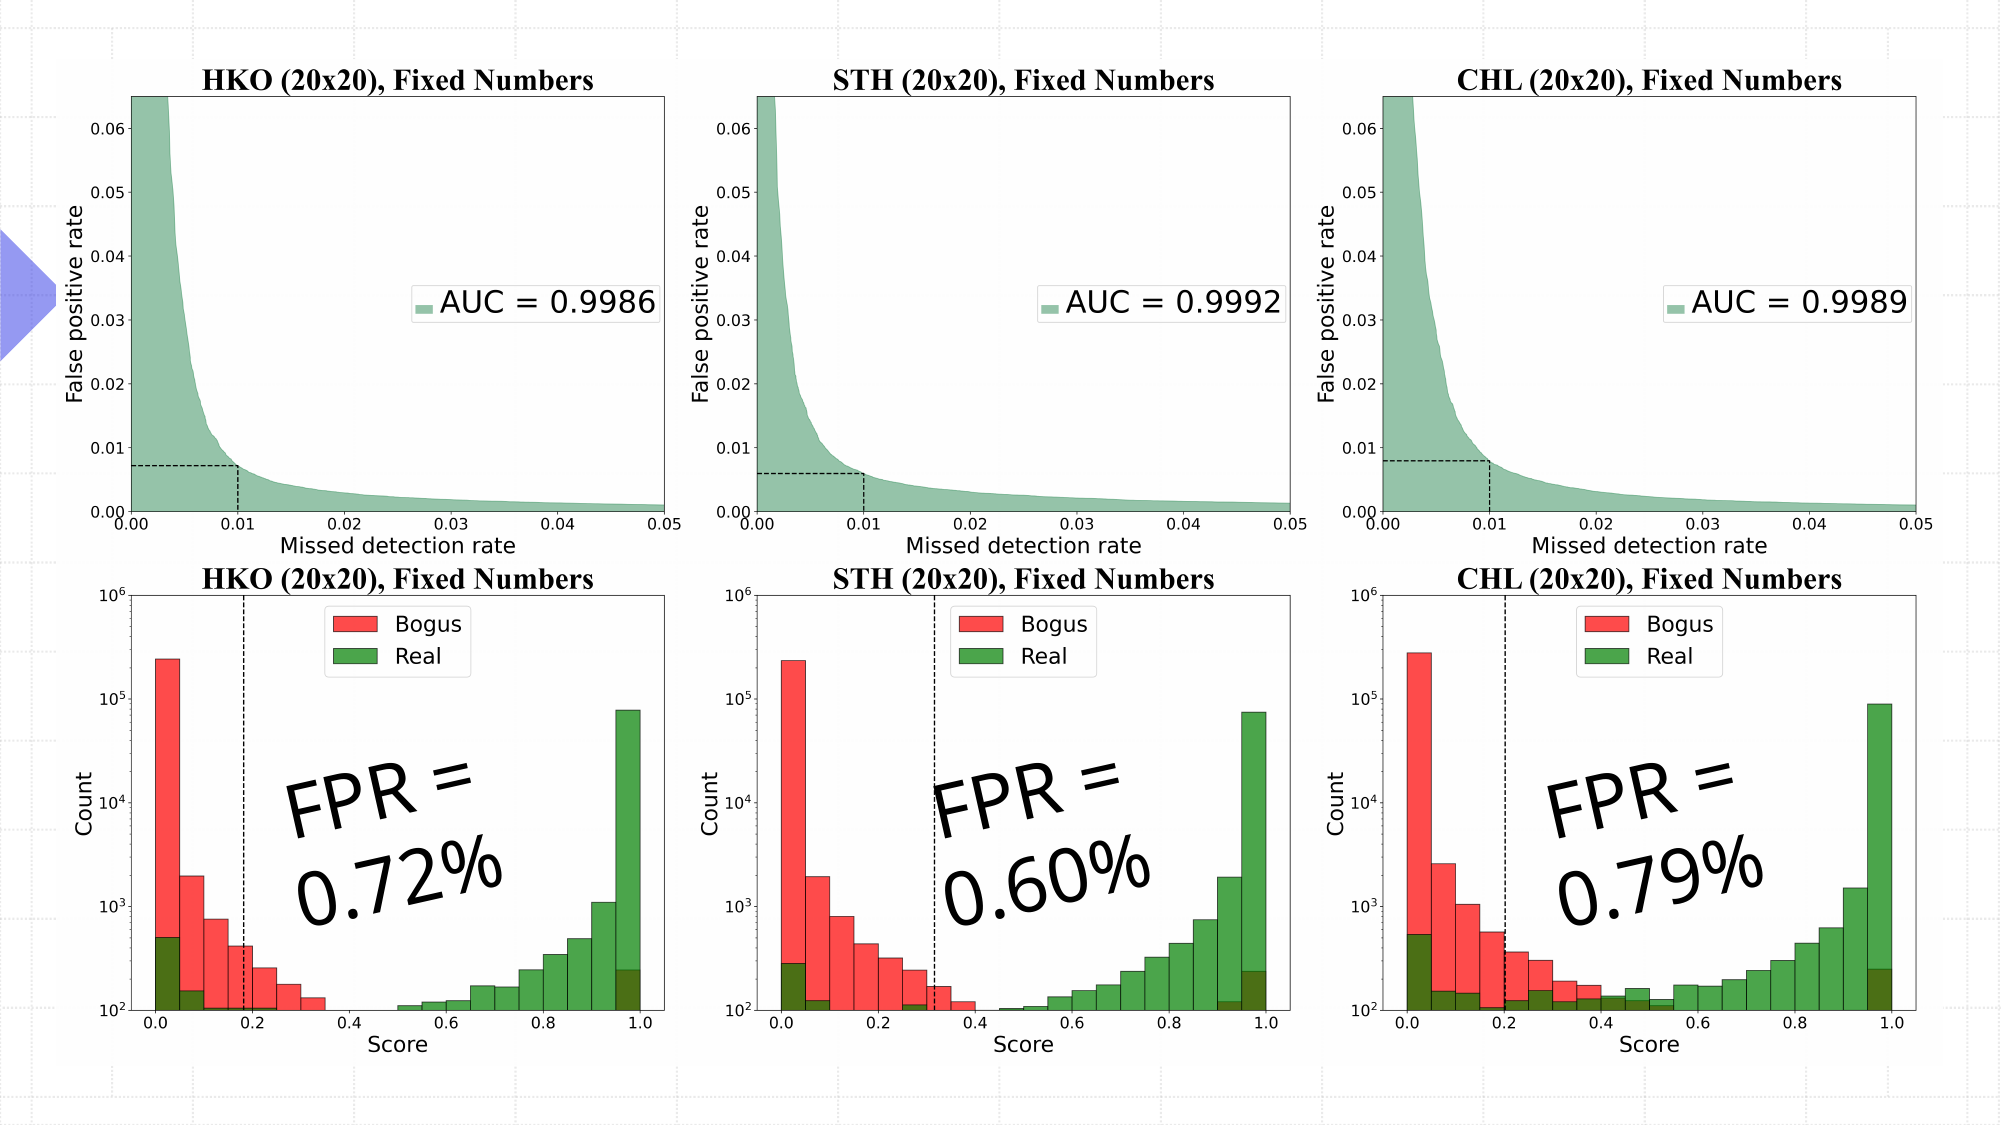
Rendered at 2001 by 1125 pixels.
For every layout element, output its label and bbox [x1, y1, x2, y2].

picture [56, 59, 1944, 1066]
